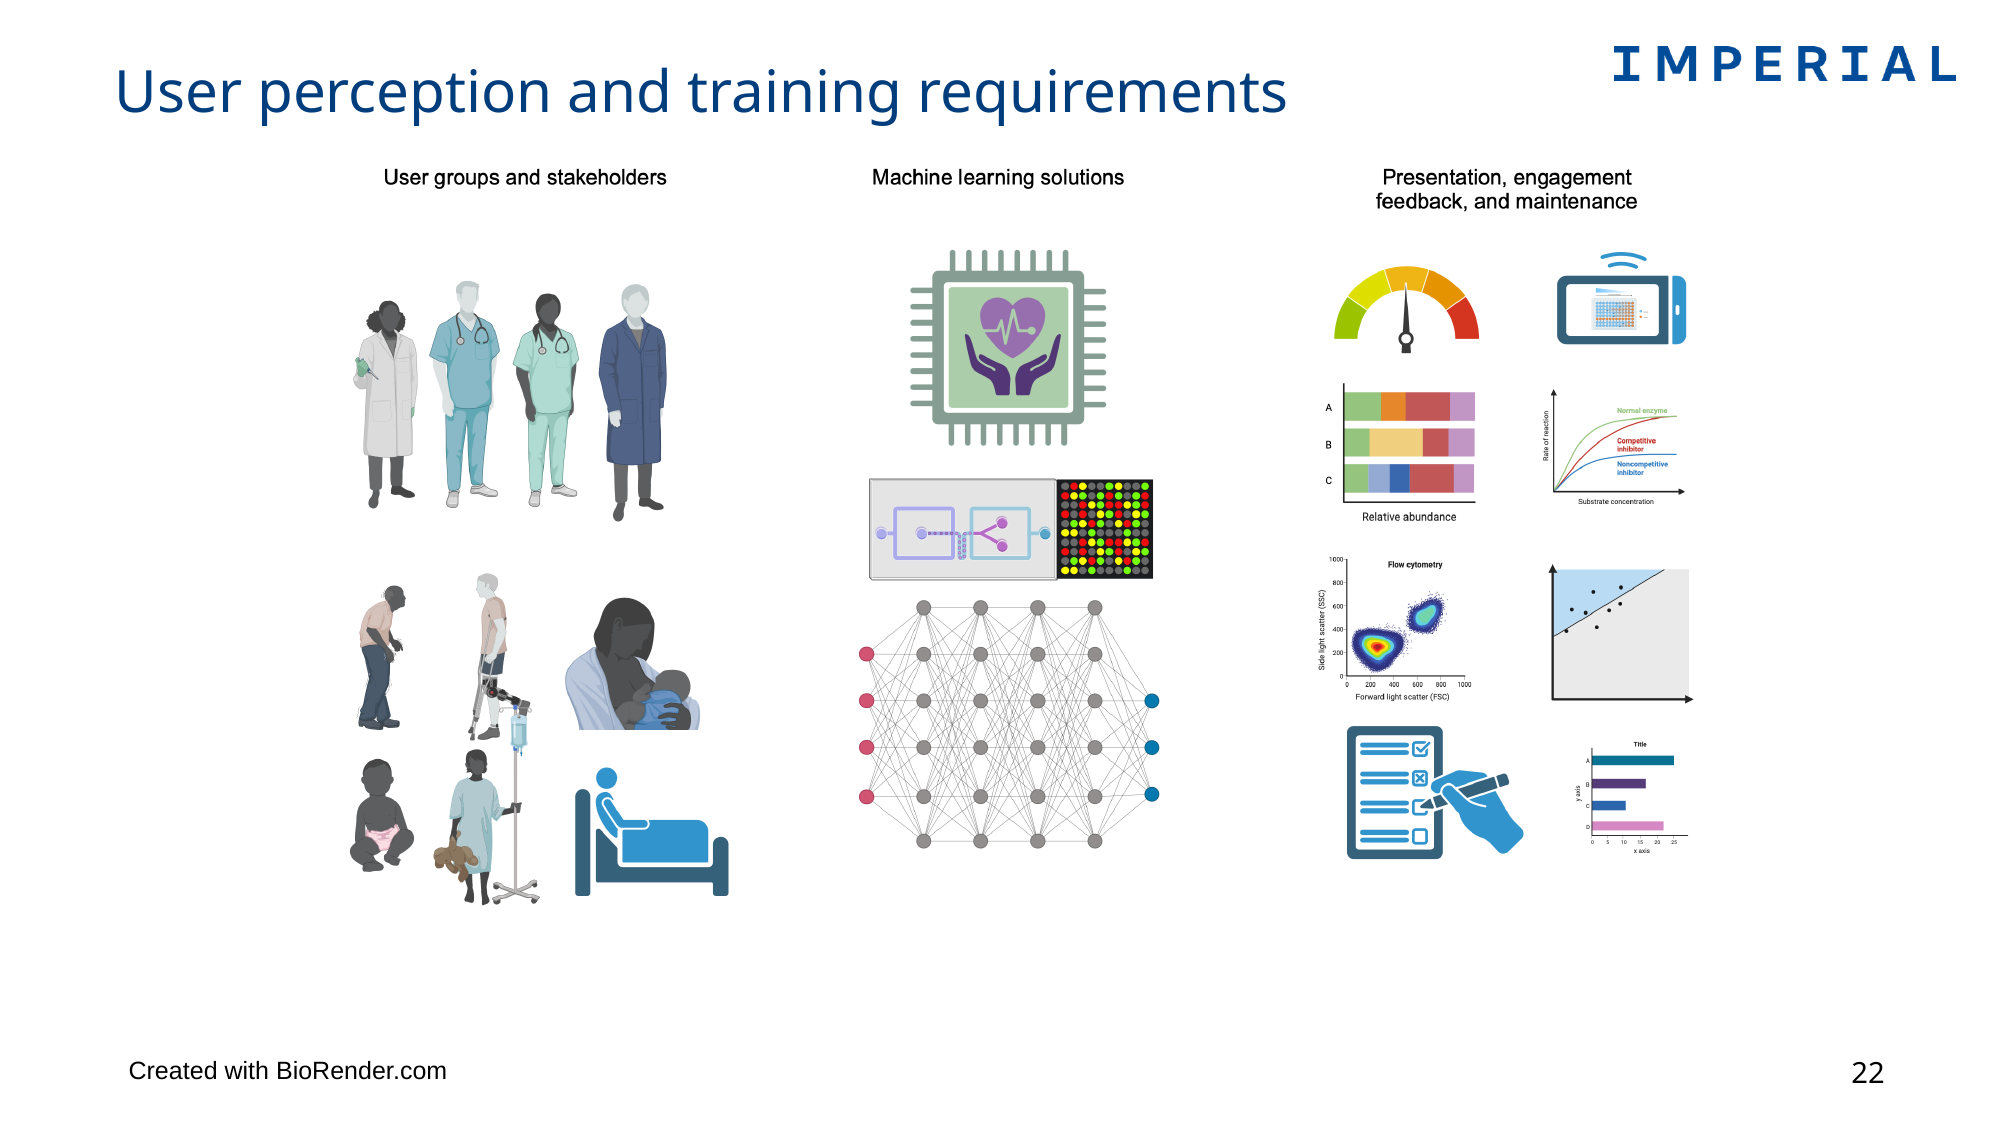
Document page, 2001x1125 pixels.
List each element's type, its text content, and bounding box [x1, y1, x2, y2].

title User perception and training requirements [99, 0, 1900, 184]
picture [271, 151, 1728, 930]
slide_number 22 [1433, 1046, 1901, 1103]
picture [1900, 46, 1956, 81]
text_box Created with BioRender.com [114, 1046, 479, 1092]
